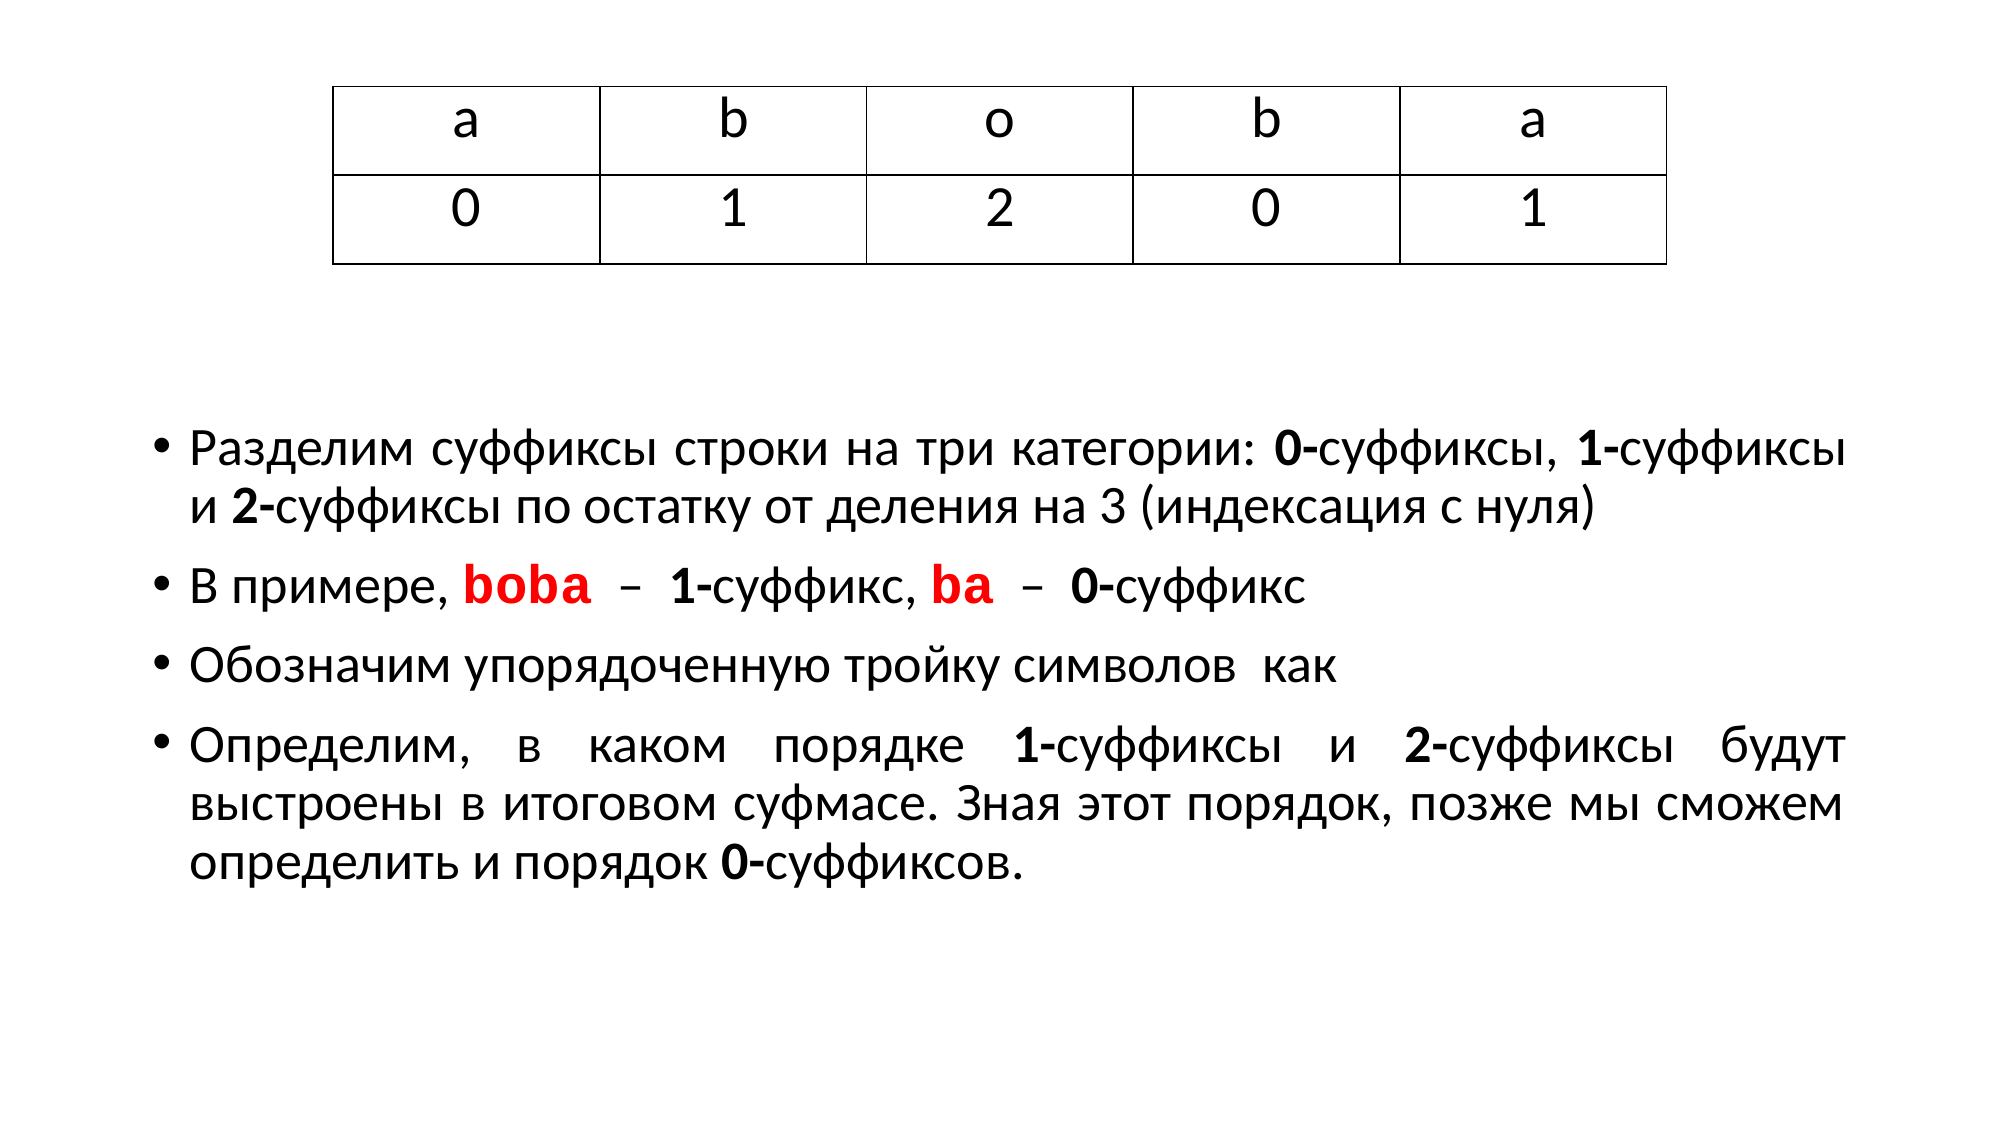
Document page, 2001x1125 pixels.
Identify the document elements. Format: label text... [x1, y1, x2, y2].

table_header a [1401, 87, 1666, 174]
table_cell 1 [601, 176, 866, 263]
table_header o [867, 87, 1132, 174]
table_header b [1134, 87, 1399, 174]
table_header a [334, 87, 599, 174]
table_cell 1 [1401, 176, 1666, 263]
table_cell 0 [1134, 176, 1399, 263]
table_cell 0 [334, 176, 599, 263]
table_cell 2 [867, 176, 1132, 263]
table_header b [601, 87, 866, 174]
